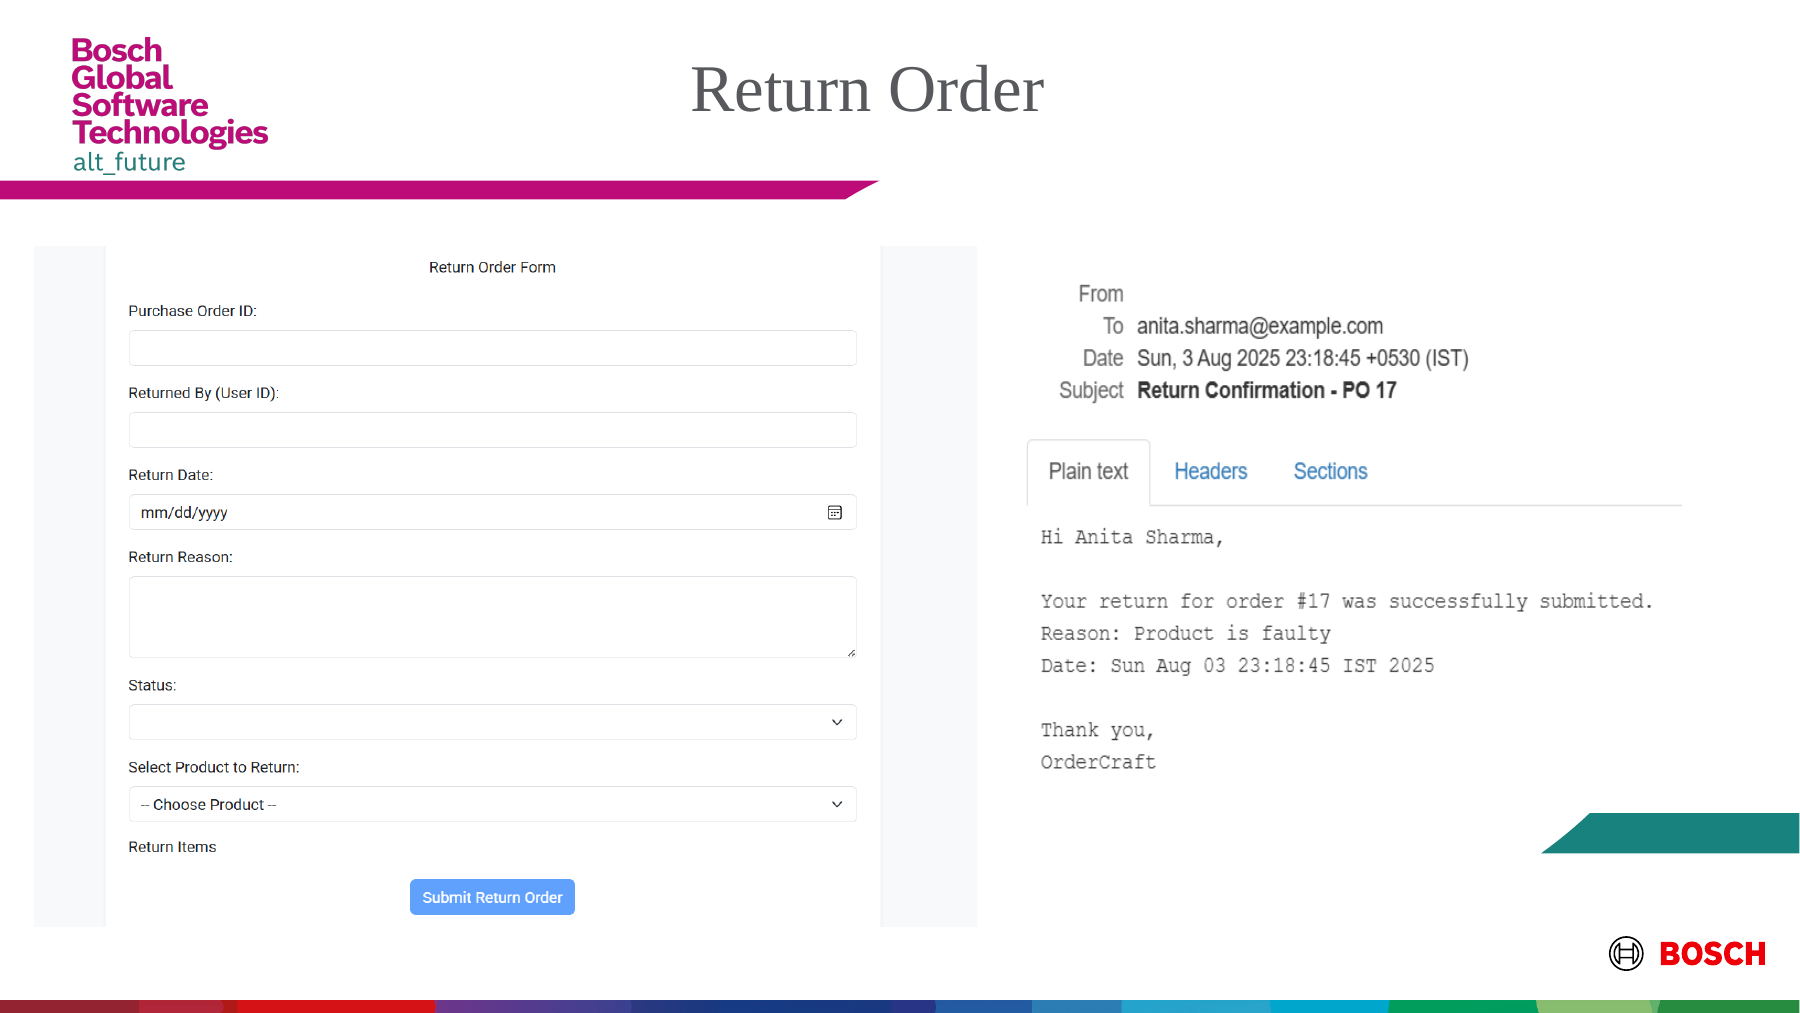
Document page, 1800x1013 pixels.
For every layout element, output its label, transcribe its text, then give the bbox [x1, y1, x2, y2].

text_box [0, 180, 880, 200]
picture [72, 37, 268, 175]
text_box Return Order [675, 37, 1576, 133]
picture [1388, 1000, 1800, 1013]
text_box [1540, 813, 1800, 854]
picture [0, 1000, 1270, 1013]
picture [33, 246, 978, 927]
picture [1017, 267, 1682, 802]
